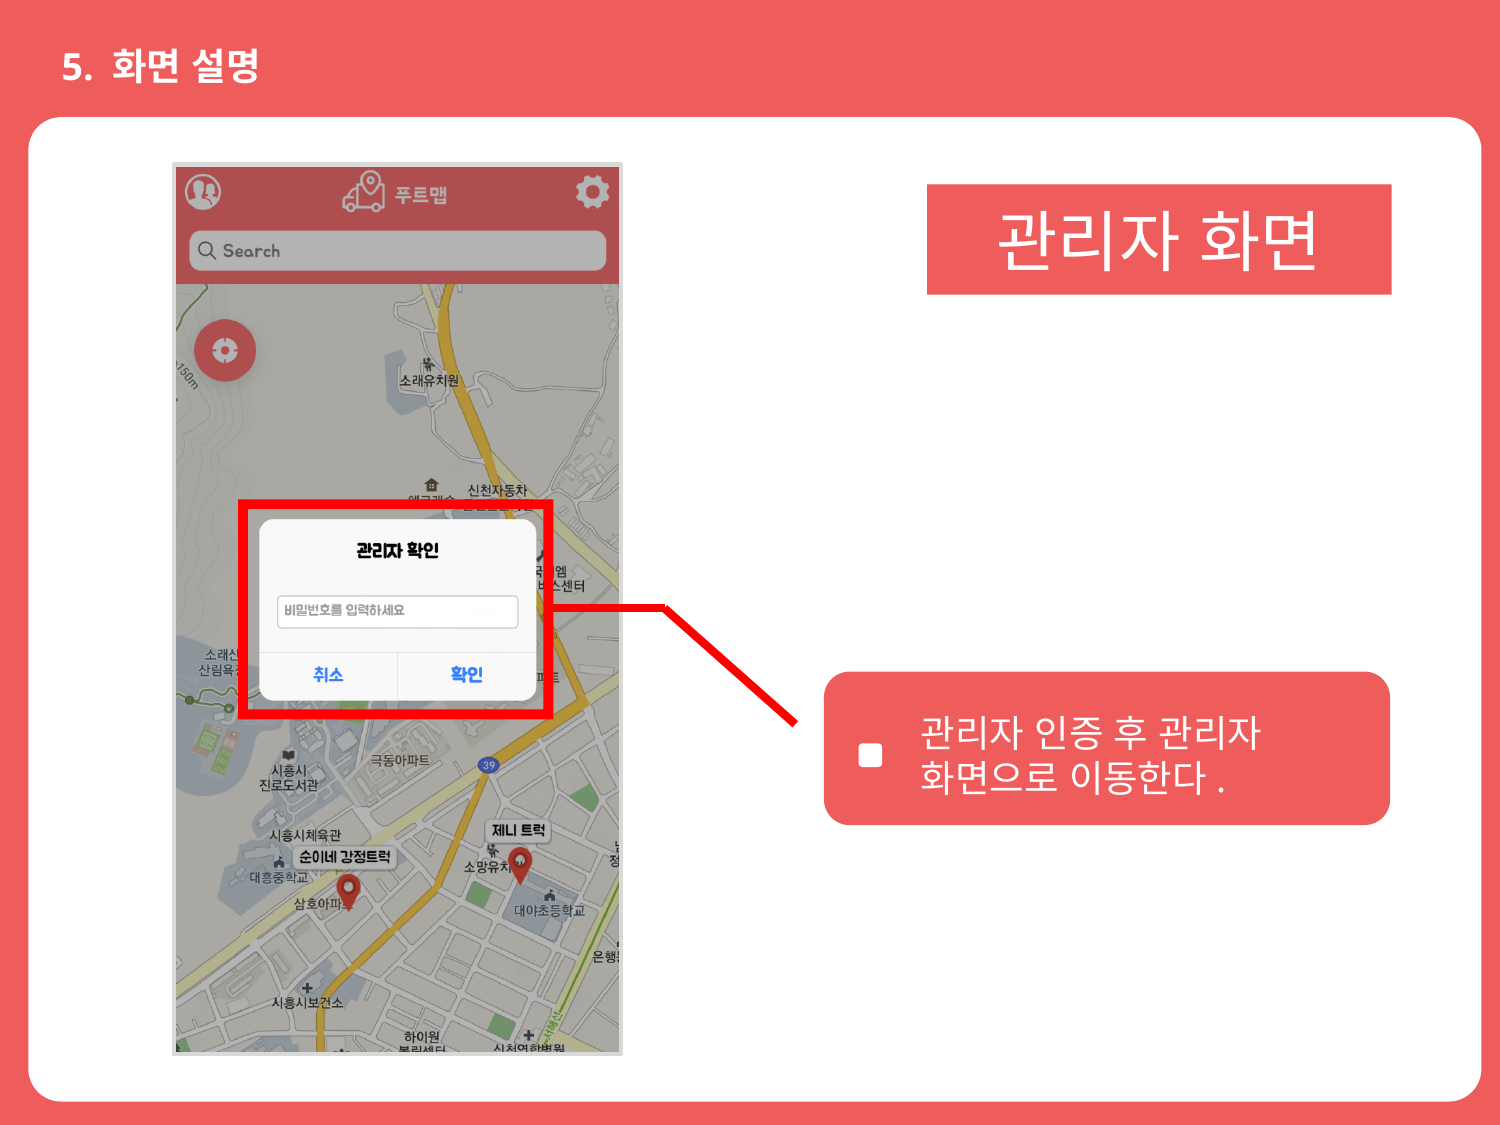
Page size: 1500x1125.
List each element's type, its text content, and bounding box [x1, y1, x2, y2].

picture [175, 166, 620, 1053]
text_box 관리자 화면 [925, 182, 1394, 297]
text_box 5. 화면 설명 [46, 35, 396, 95]
text_box 관리자 인증 후 관리자 화면으로 이동한다. [905, 702, 1367, 808]
text_box [26, 115, 1484, 1104]
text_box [664, 608, 796, 725]
text_box [821, 669, 1393, 828]
text_box [856, 741, 885, 770]
